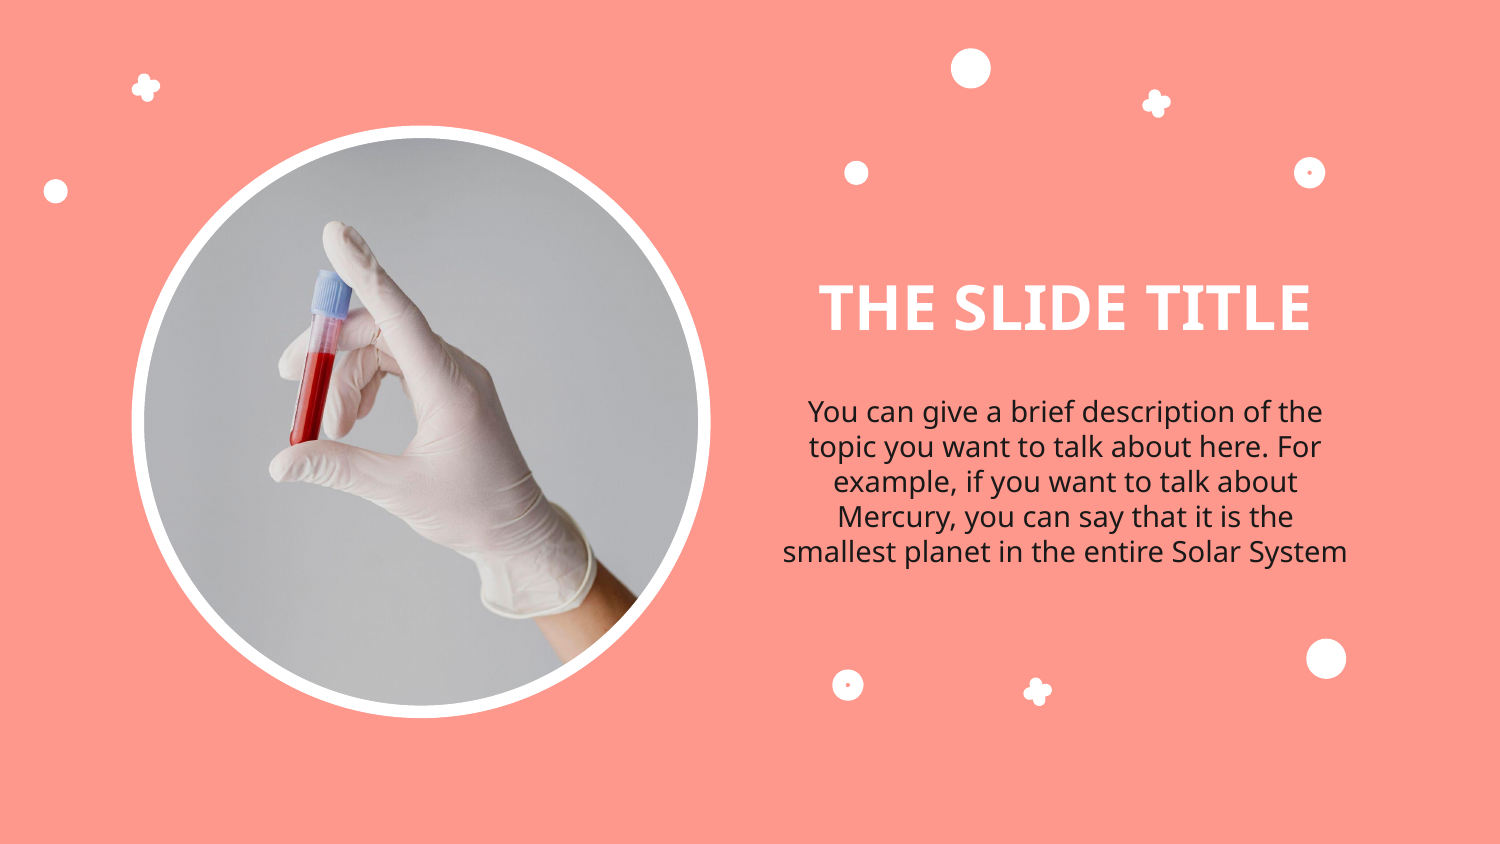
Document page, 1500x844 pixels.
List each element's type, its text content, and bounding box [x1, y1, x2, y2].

title THE SLIDE TITLE [766, 258, 1365, 367]
subtitle You can give a brief description of the topic you want to talk about here. For example, if you want to talk about Mercury, you can say that it is the smallest planet in the entire Solar System [766, 376, 1365, 586]
picture [137, 131, 705, 713]
